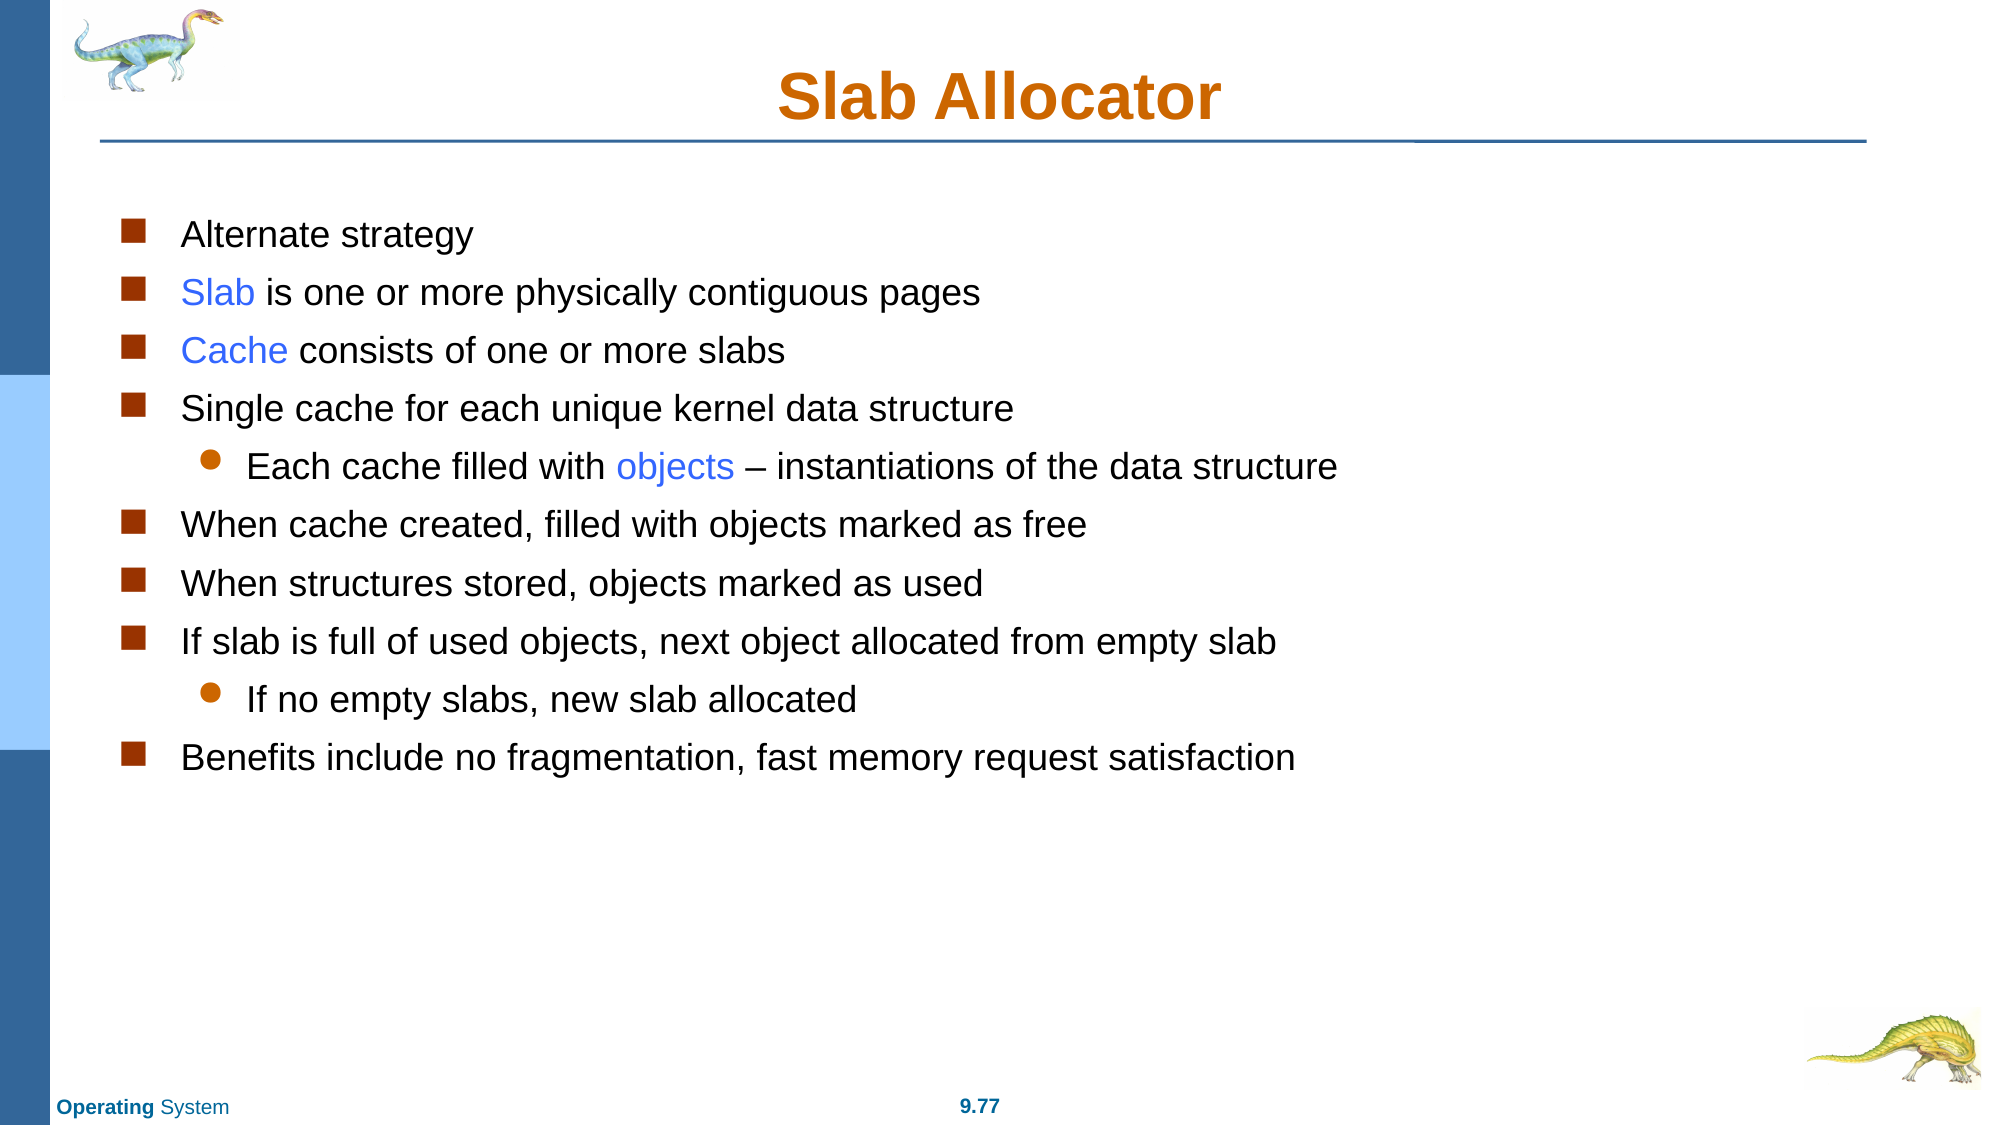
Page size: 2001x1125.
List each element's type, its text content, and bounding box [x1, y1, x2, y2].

picture [1804, 1007, 1982, 1090]
list Alternate strategy Slab is one or more physically contiguous pages Cache consists of one or more slabs Single cache for each unique kernel data structure Each cache filled with objects – instantiations of the data structure When cache created, filled with objects marked as free When structures stored, objects marked as used If slab is full of used objects, next object allocated from empty slab If no empty slabs, new slab allocated Benefits include no fragmentation, fast memory request satisfaction [109, 202, 1910, 946]
picture [62, 0, 240, 101]
title Slab Allocator [99, 45, 1900, 141]
